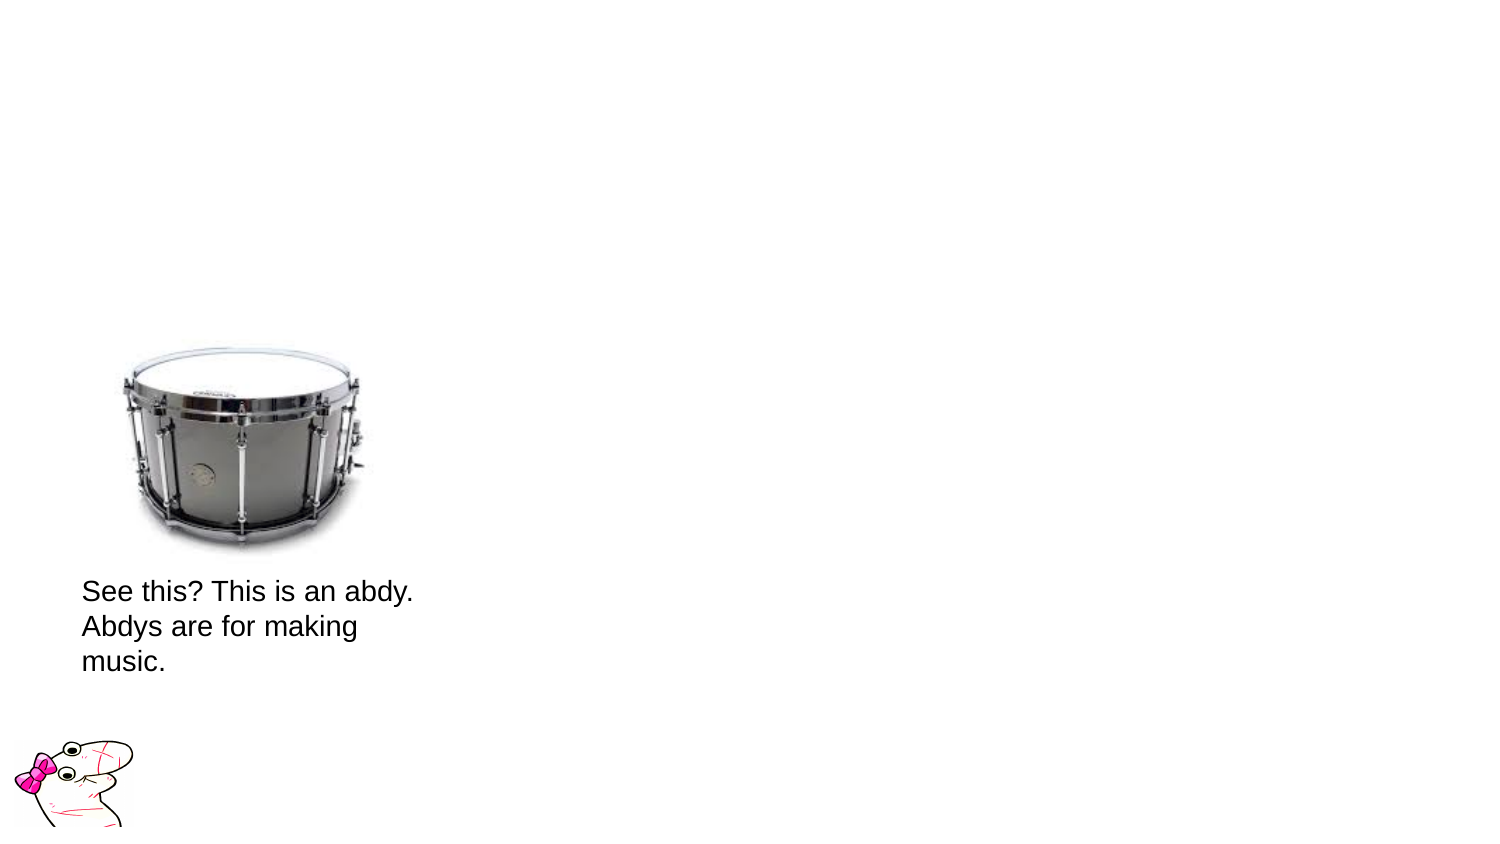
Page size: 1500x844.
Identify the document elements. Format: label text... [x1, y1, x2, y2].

picture [13, 739, 134, 827]
text_box See this? This is an abdy. Abdys are for making music. [66, 557, 457, 692]
picture [47, 317, 434, 575]
